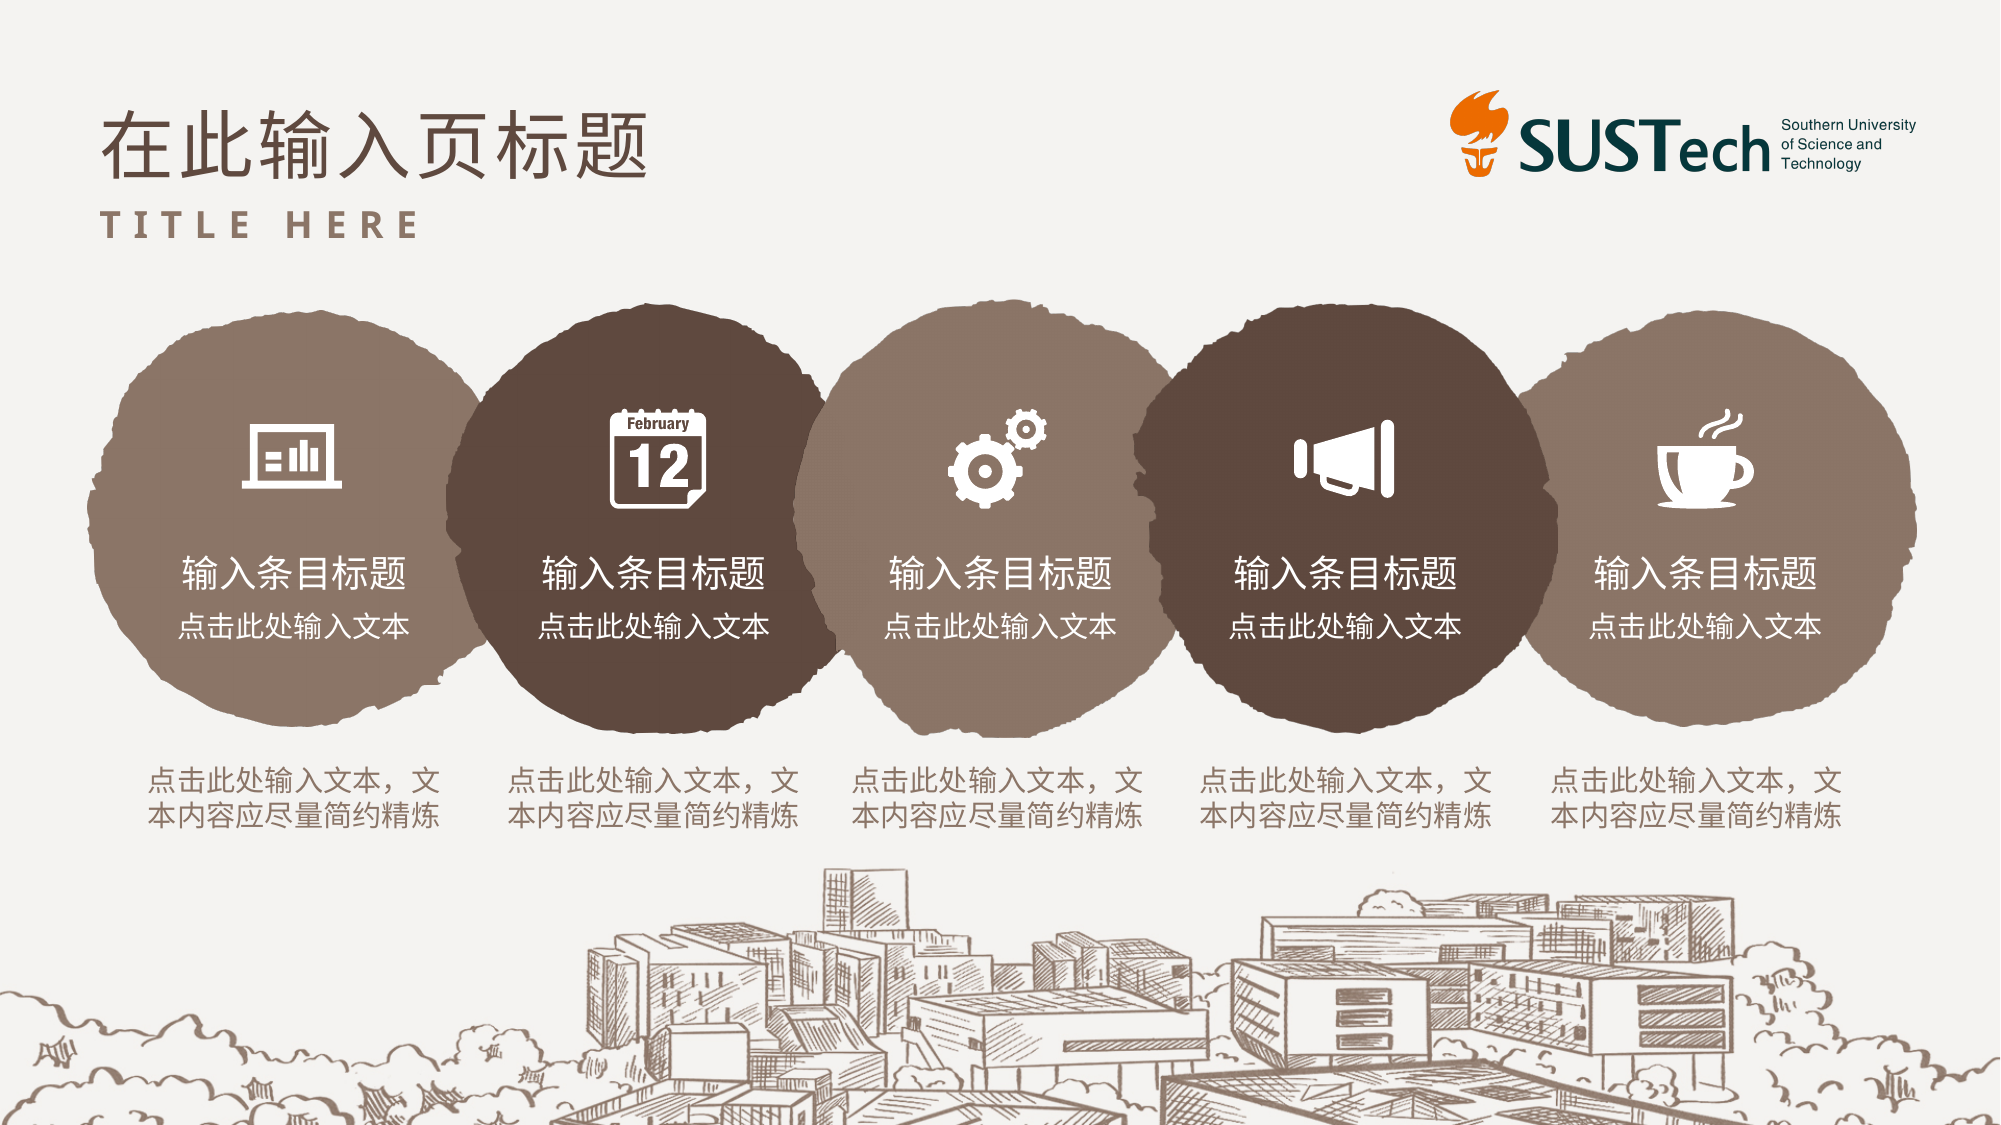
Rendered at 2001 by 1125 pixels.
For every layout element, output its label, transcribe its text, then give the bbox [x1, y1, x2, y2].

text_box 点击此处输入文本，文本内容应尽量简约精炼 [826, 754, 1169, 840]
picture [0, 0, 2001, 1125]
text_box 在此输入页标题 [84, 90, 721, 196]
text_box 点击此处输入文本，文本内容应尽量简约精炼 [1174, 754, 1517, 840]
text_box 点击此处输入文本，文本内容应尽量简约精炼 [123, 754, 466, 840]
text_box TITLE HERE [84, 193, 761, 254]
text_box 点击此处输入文本，文本内容应尽量简约精炼 [483, 754, 825, 840]
text_box 点击此处输入文本，文本内容应尽量简约精炼 [1526, 754, 1868, 840]
